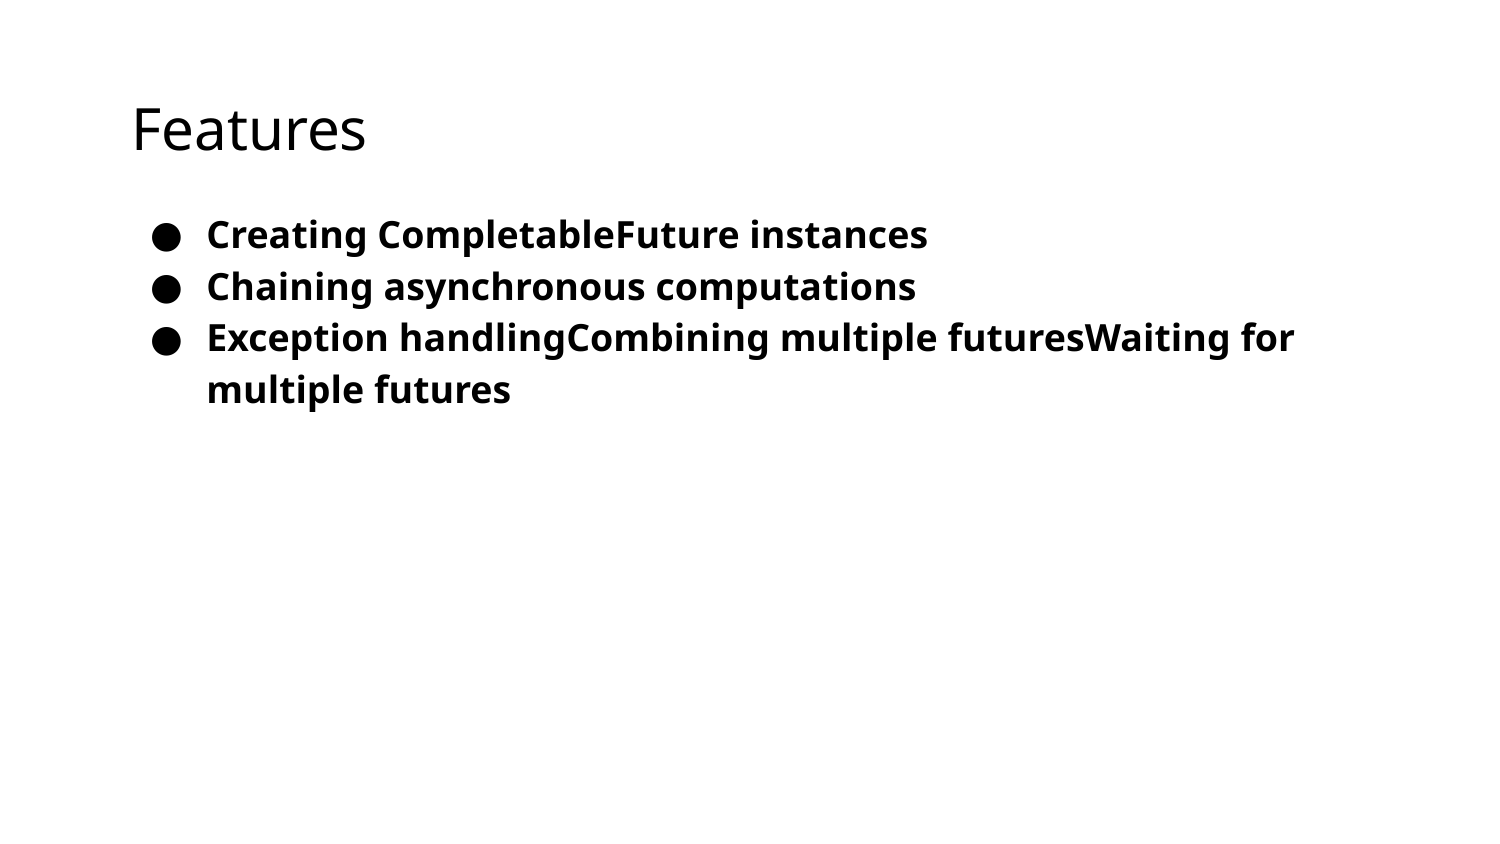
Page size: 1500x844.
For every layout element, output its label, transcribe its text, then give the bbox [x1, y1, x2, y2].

list Creating CompletableFuture instances Chaining asynchronous computations Exception handlingCombining multiple futuresWaiting for multiple futures [116, 189, 1384, 756]
title Features [116, 88, 1384, 167]
